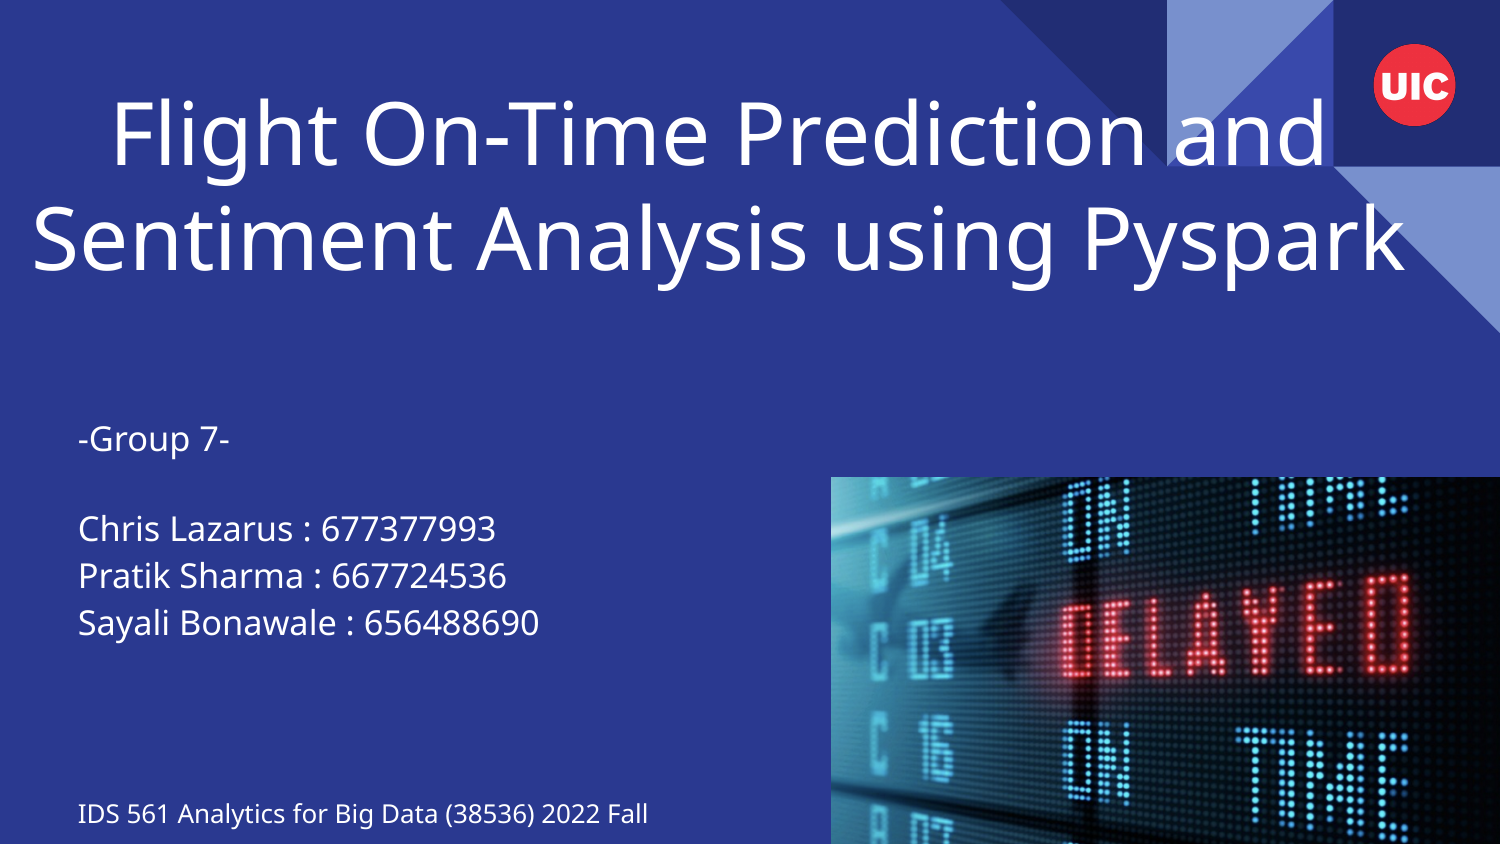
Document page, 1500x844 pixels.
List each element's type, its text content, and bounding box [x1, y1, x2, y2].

picture [831, 477, 1500, 844]
title Flight On-Time Prediction and Sentiment Analysis using Pyspark [0, 75, 1439, 303]
subtitle -Group 7- Chris Lazarus : 677377993​ Pratik Sharma : 667724536​ Sayali Bonawale : 656488690​ [62, 396, 750, 658]
text_box IDS 561 Analytics for Big Data (38536) 2022 Fall [62, 778, 680, 844]
picture [1304, 40, 1500, 130]
